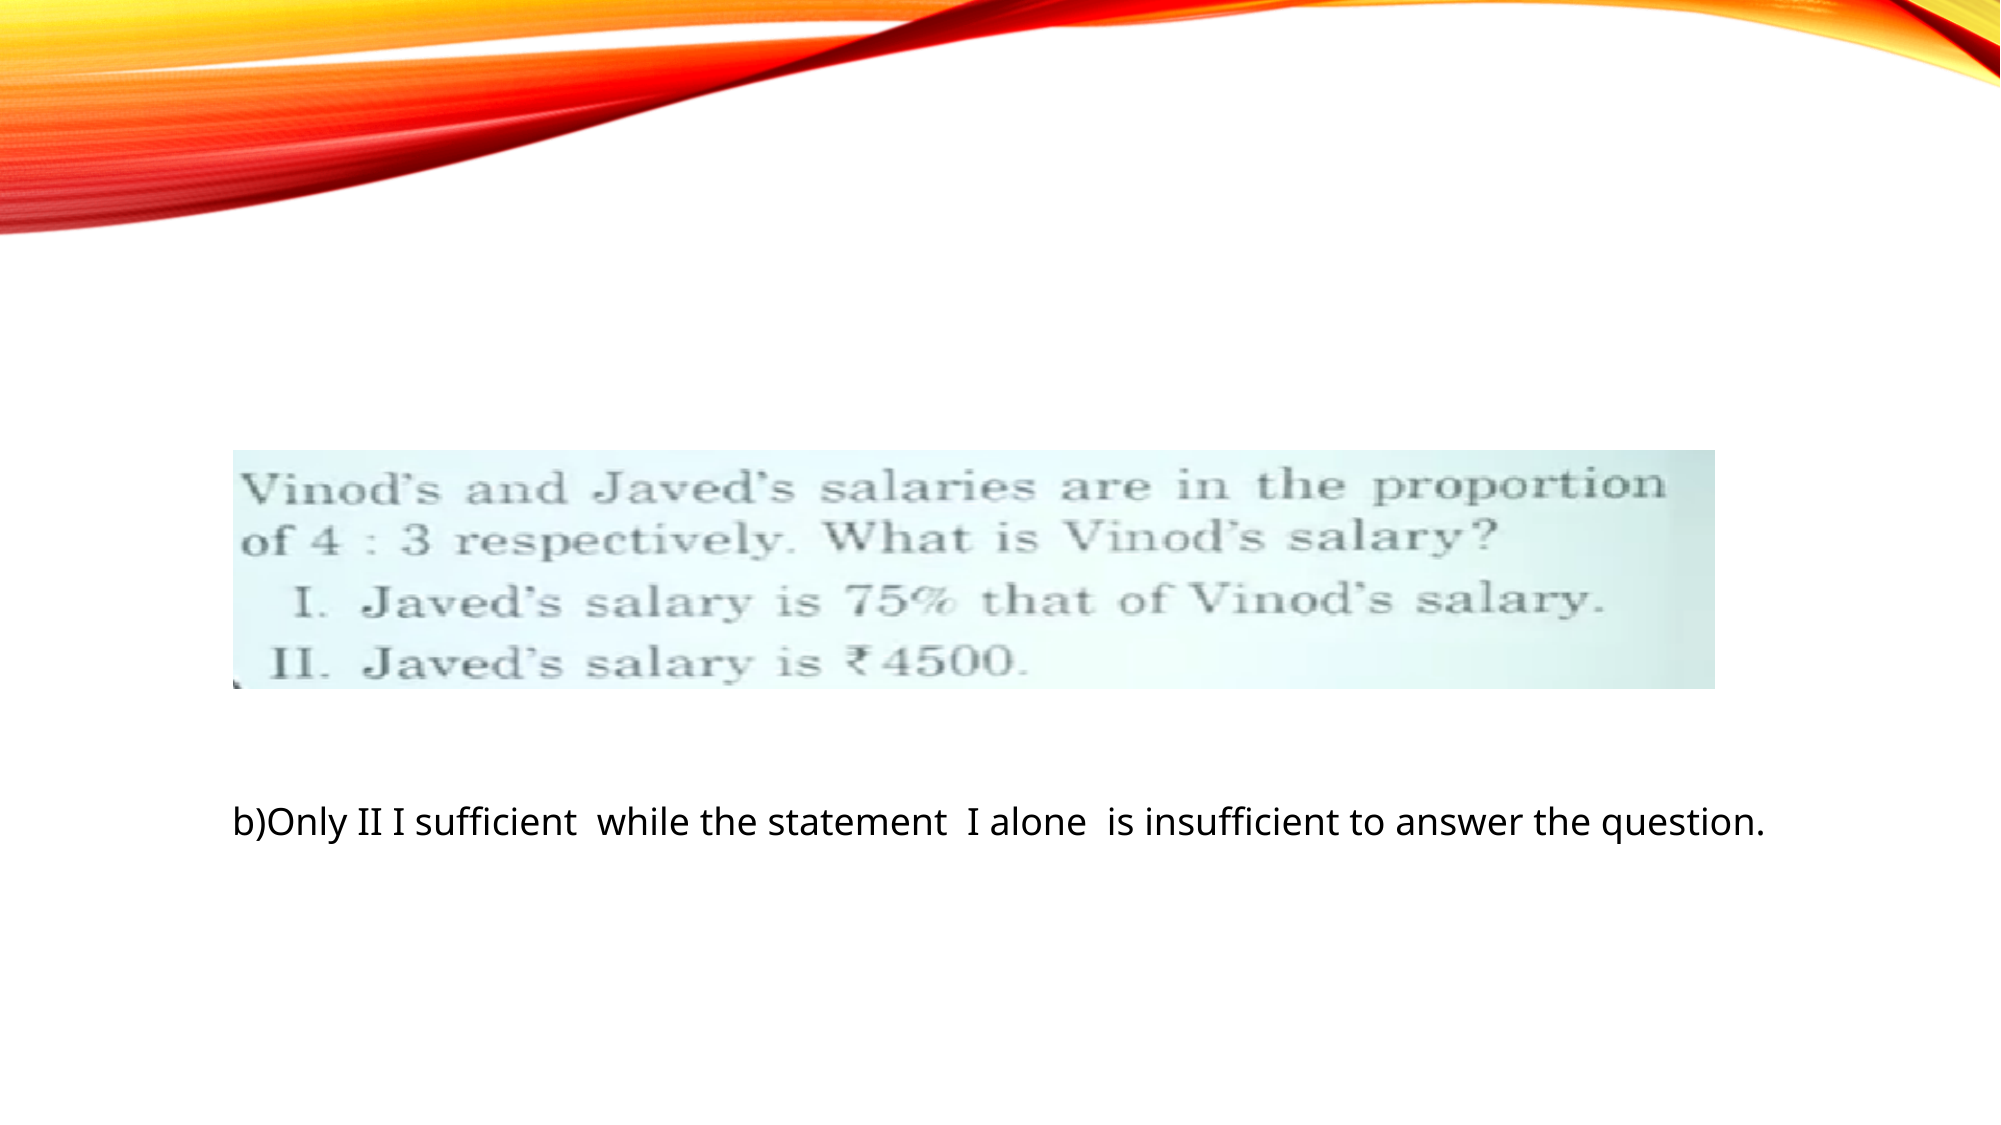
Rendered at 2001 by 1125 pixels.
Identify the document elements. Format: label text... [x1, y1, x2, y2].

picture [0, 0, 2000, 237]
picture [232, 450, 1715, 689]
text_box b)Only II I sufficient while the statement I alone is insufficient to answer the question. [217, 790, 1783, 851]
